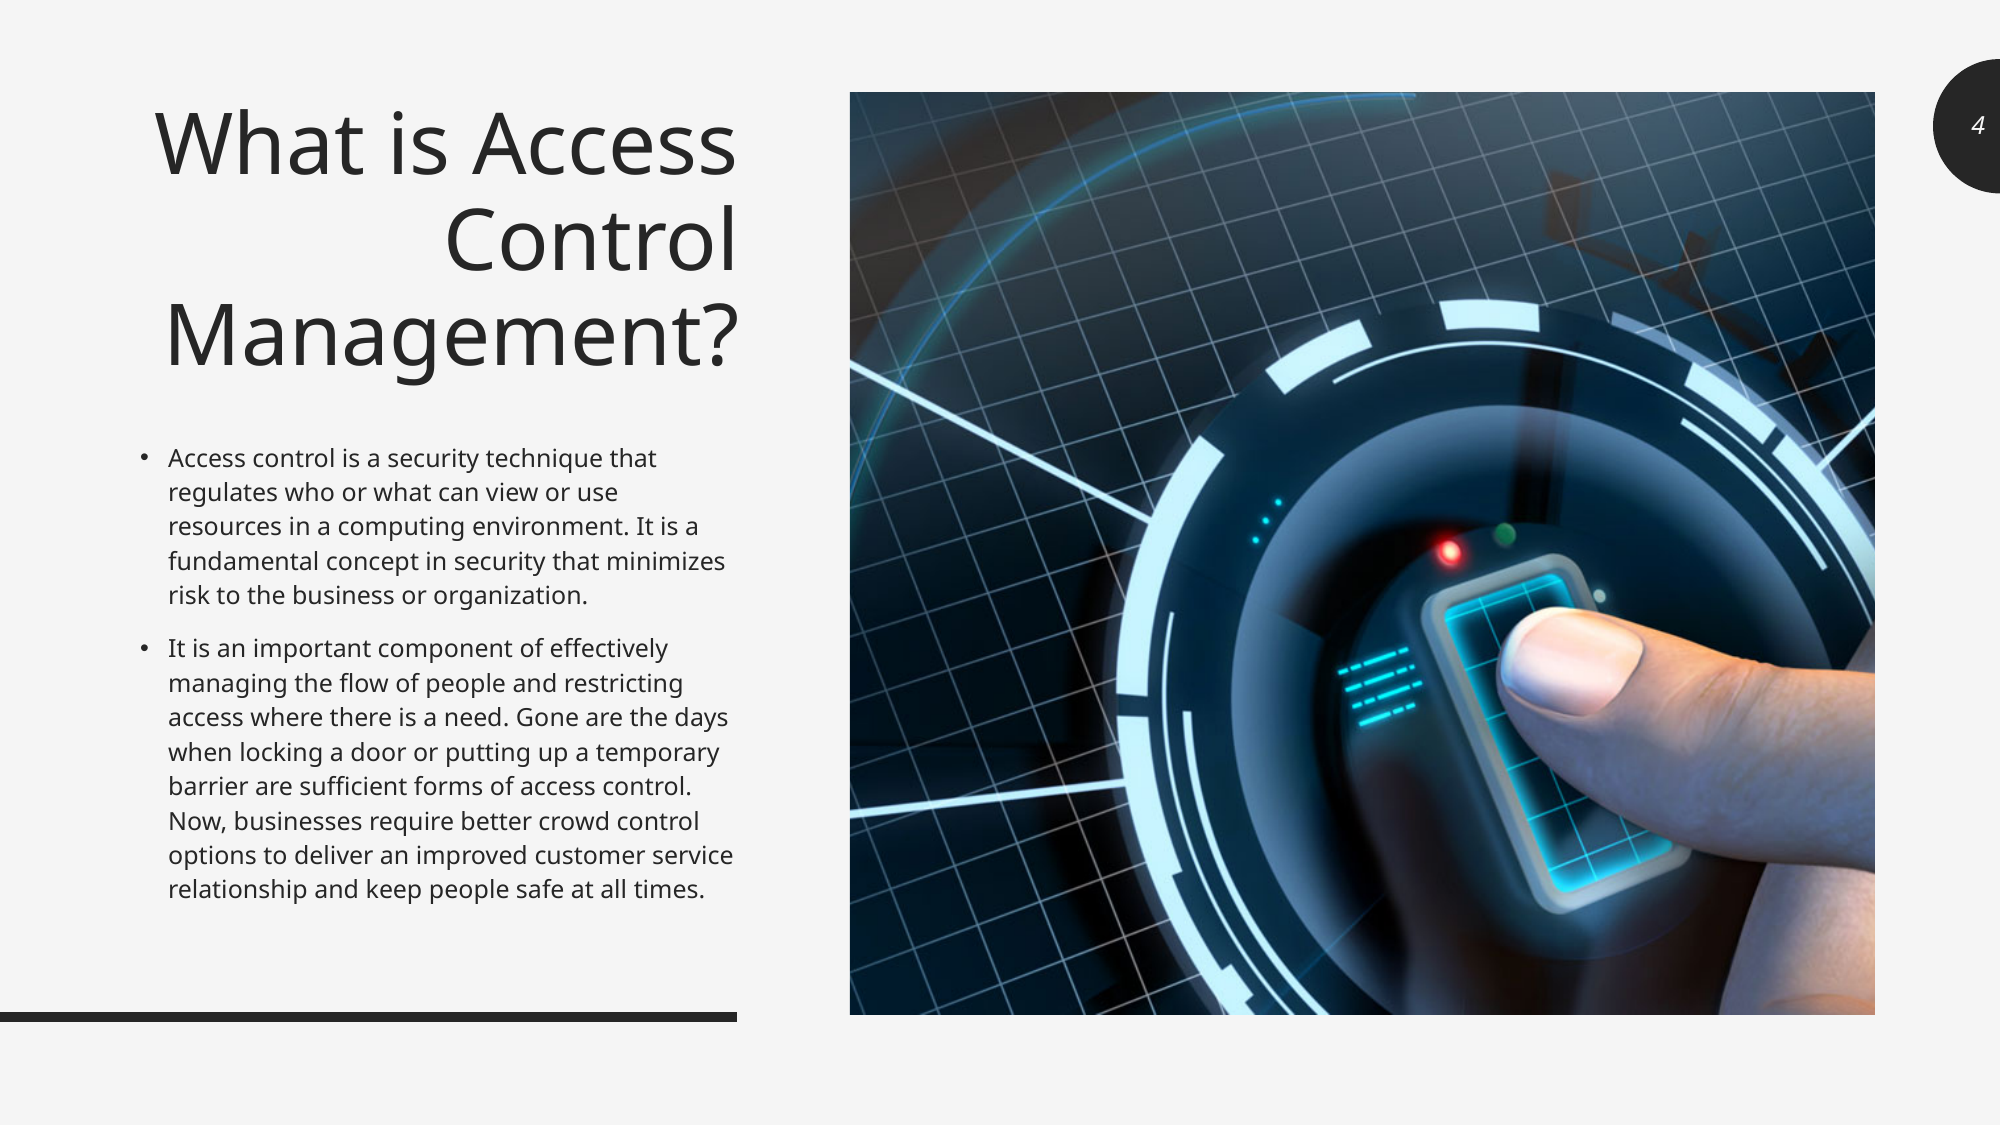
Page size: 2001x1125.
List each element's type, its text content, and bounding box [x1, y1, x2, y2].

title What is Access Control Management? [125, 91, 755, 407]
list Access control is a security technique that regulates who or what can view or use resources in a computing environment. It is a fundamental concept in security that minimizes risk to the business or organization. It is an important component of effectively managing the flow of people and restricting access where there is a need. Gone are the days when locking a door or putting up a temporary barrier are sufficient forms of access control. Now, businesses require better crowd control options to deliver an improved customer service relationship and keep people safe at all times. [125, 430, 755, 962]
slide_number 4 [1933, 96, 2000, 157]
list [849, 92, 1875, 1015]
